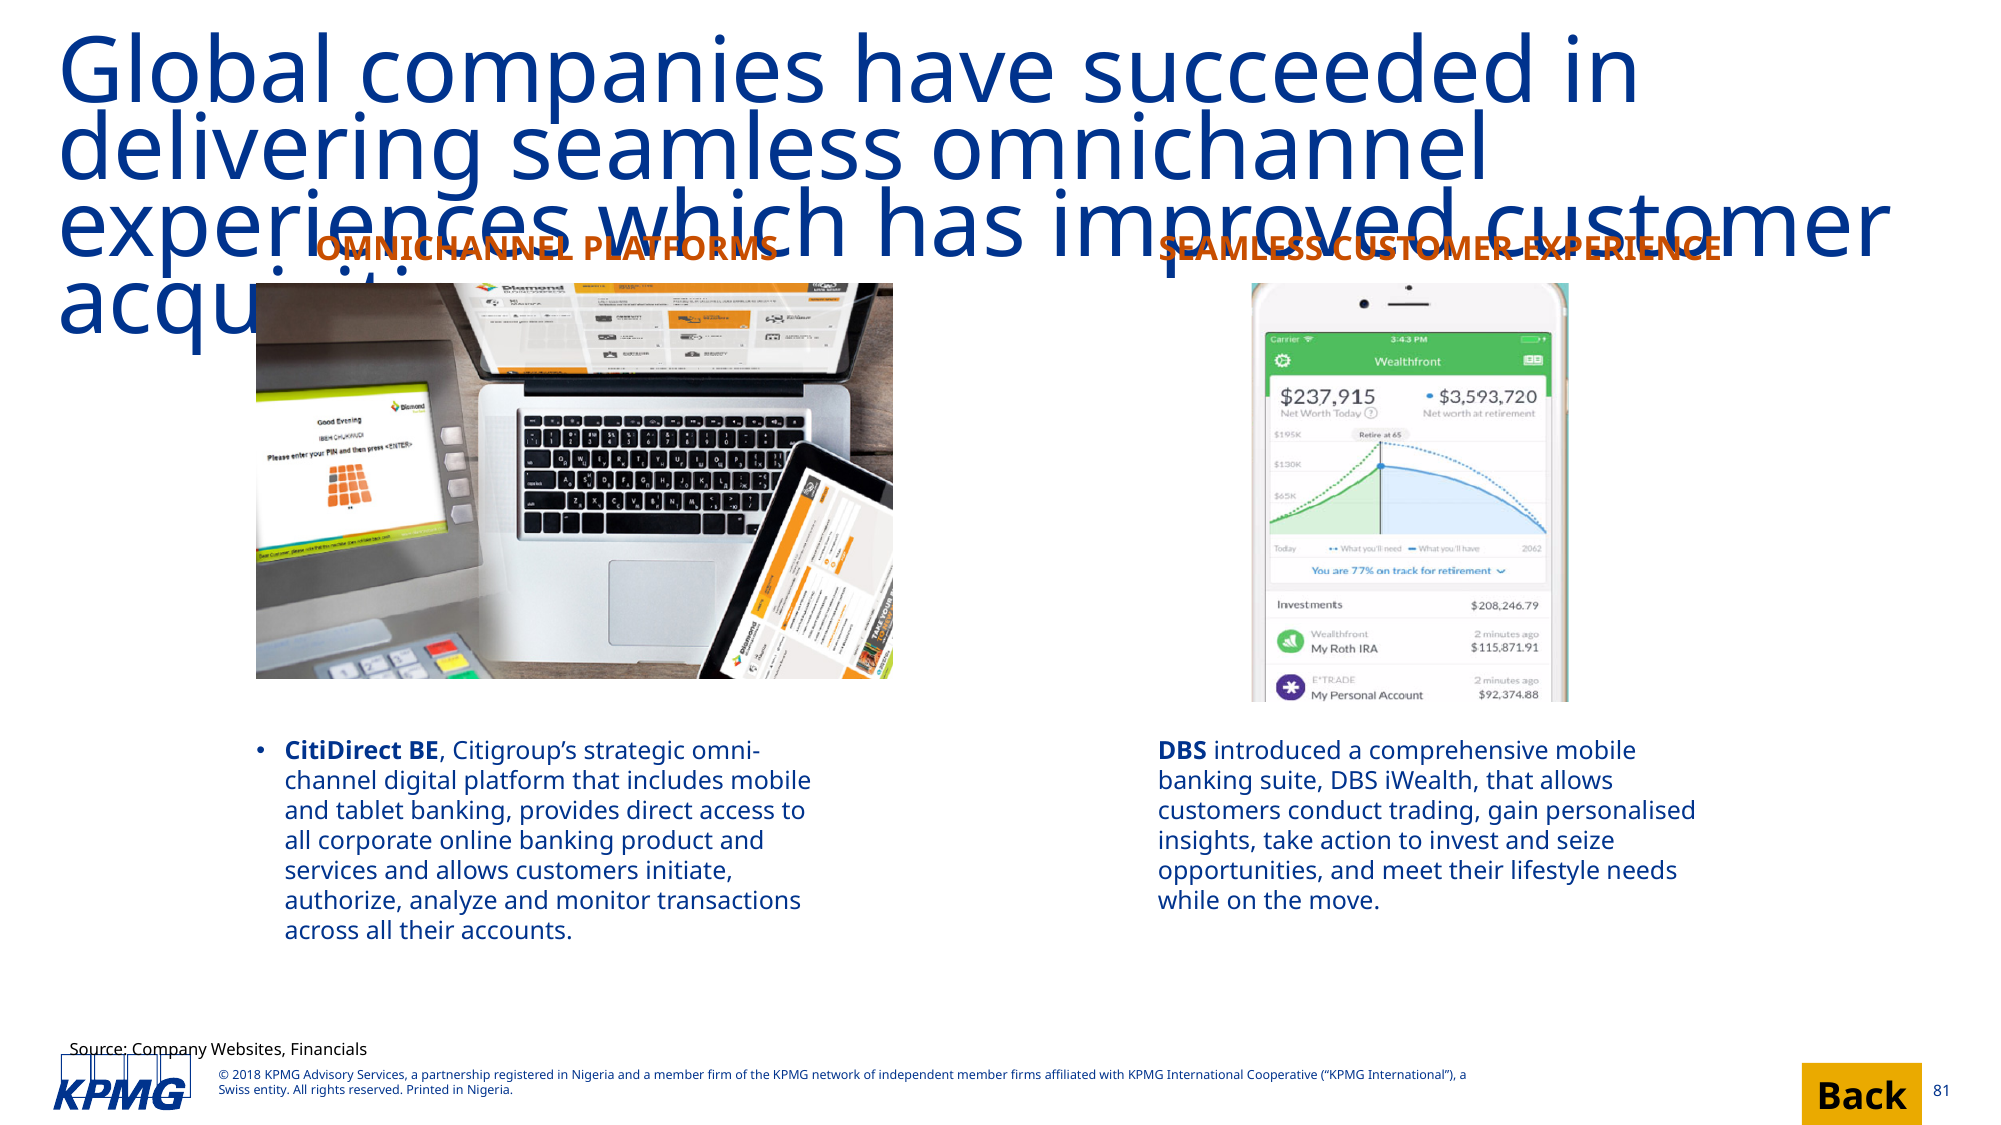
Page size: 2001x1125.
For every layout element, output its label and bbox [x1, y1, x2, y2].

text_box [1123, 220, 1758, 311]
text_box [1158, 734, 1728, 940]
text_box [21, 33, 1935, 135]
text_box [69, 1038, 368, 1059]
text_box [256, 734, 827, 940]
picture [256, 283, 893, 679]
text_box [273, 220, 821, 283]
picture [1251, 283, 1569, 702]
text_box [1801, 1062, 1923, 1125]
